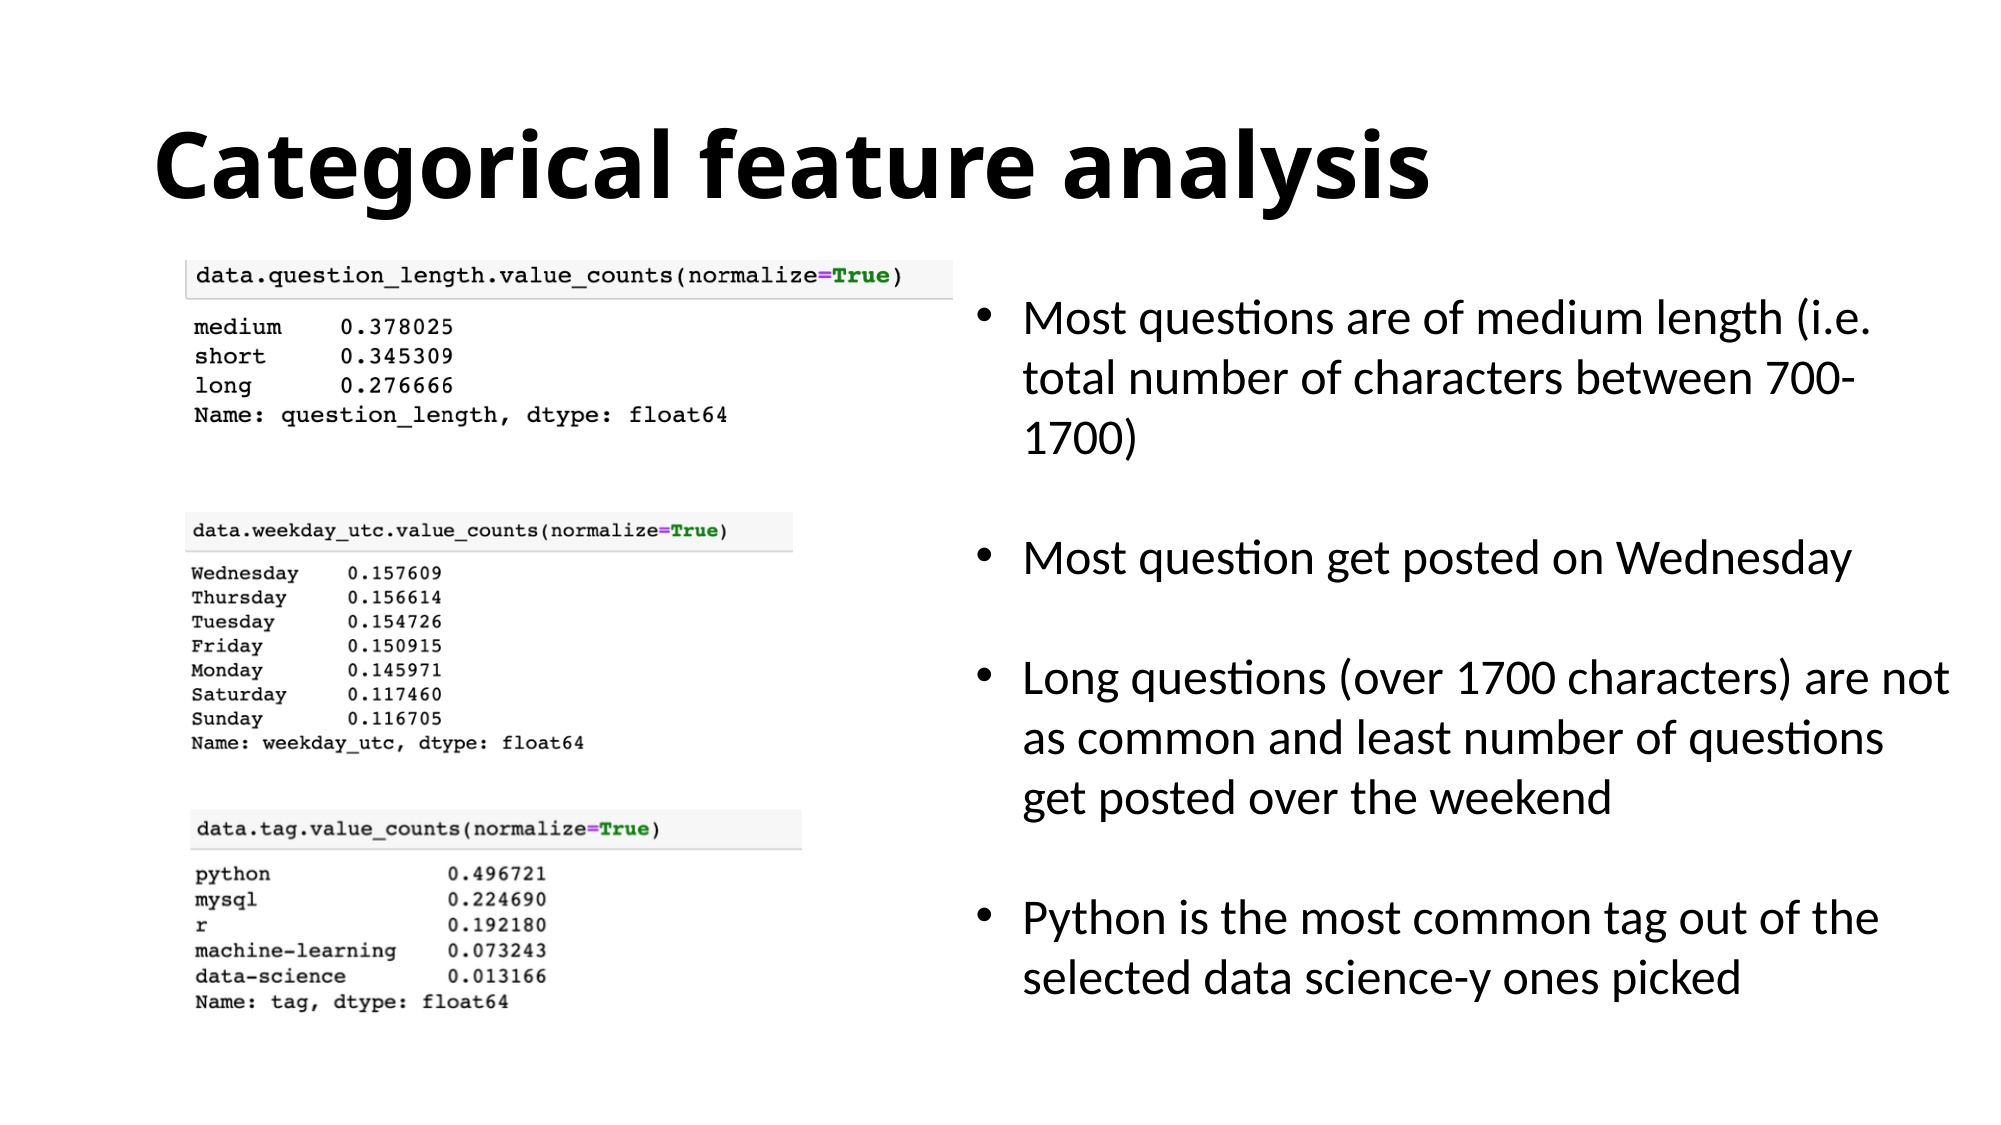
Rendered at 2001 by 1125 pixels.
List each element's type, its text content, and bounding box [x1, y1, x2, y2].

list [165, 234, 1000, 803]
picture [182, 802, 802, 1055]
title Categorical feature analysis [137, 59, 1863, 278]
text_box Most questions are of medium length (i.e. total number of characters between 700-1700) Most question get posted on Wednesday Long questions (over 1700 characters) are not as common and least number of questions get posted over the weekend Python is the most common tag out of the selected data science-y ones picked [960, 277, 1972, 1072]
